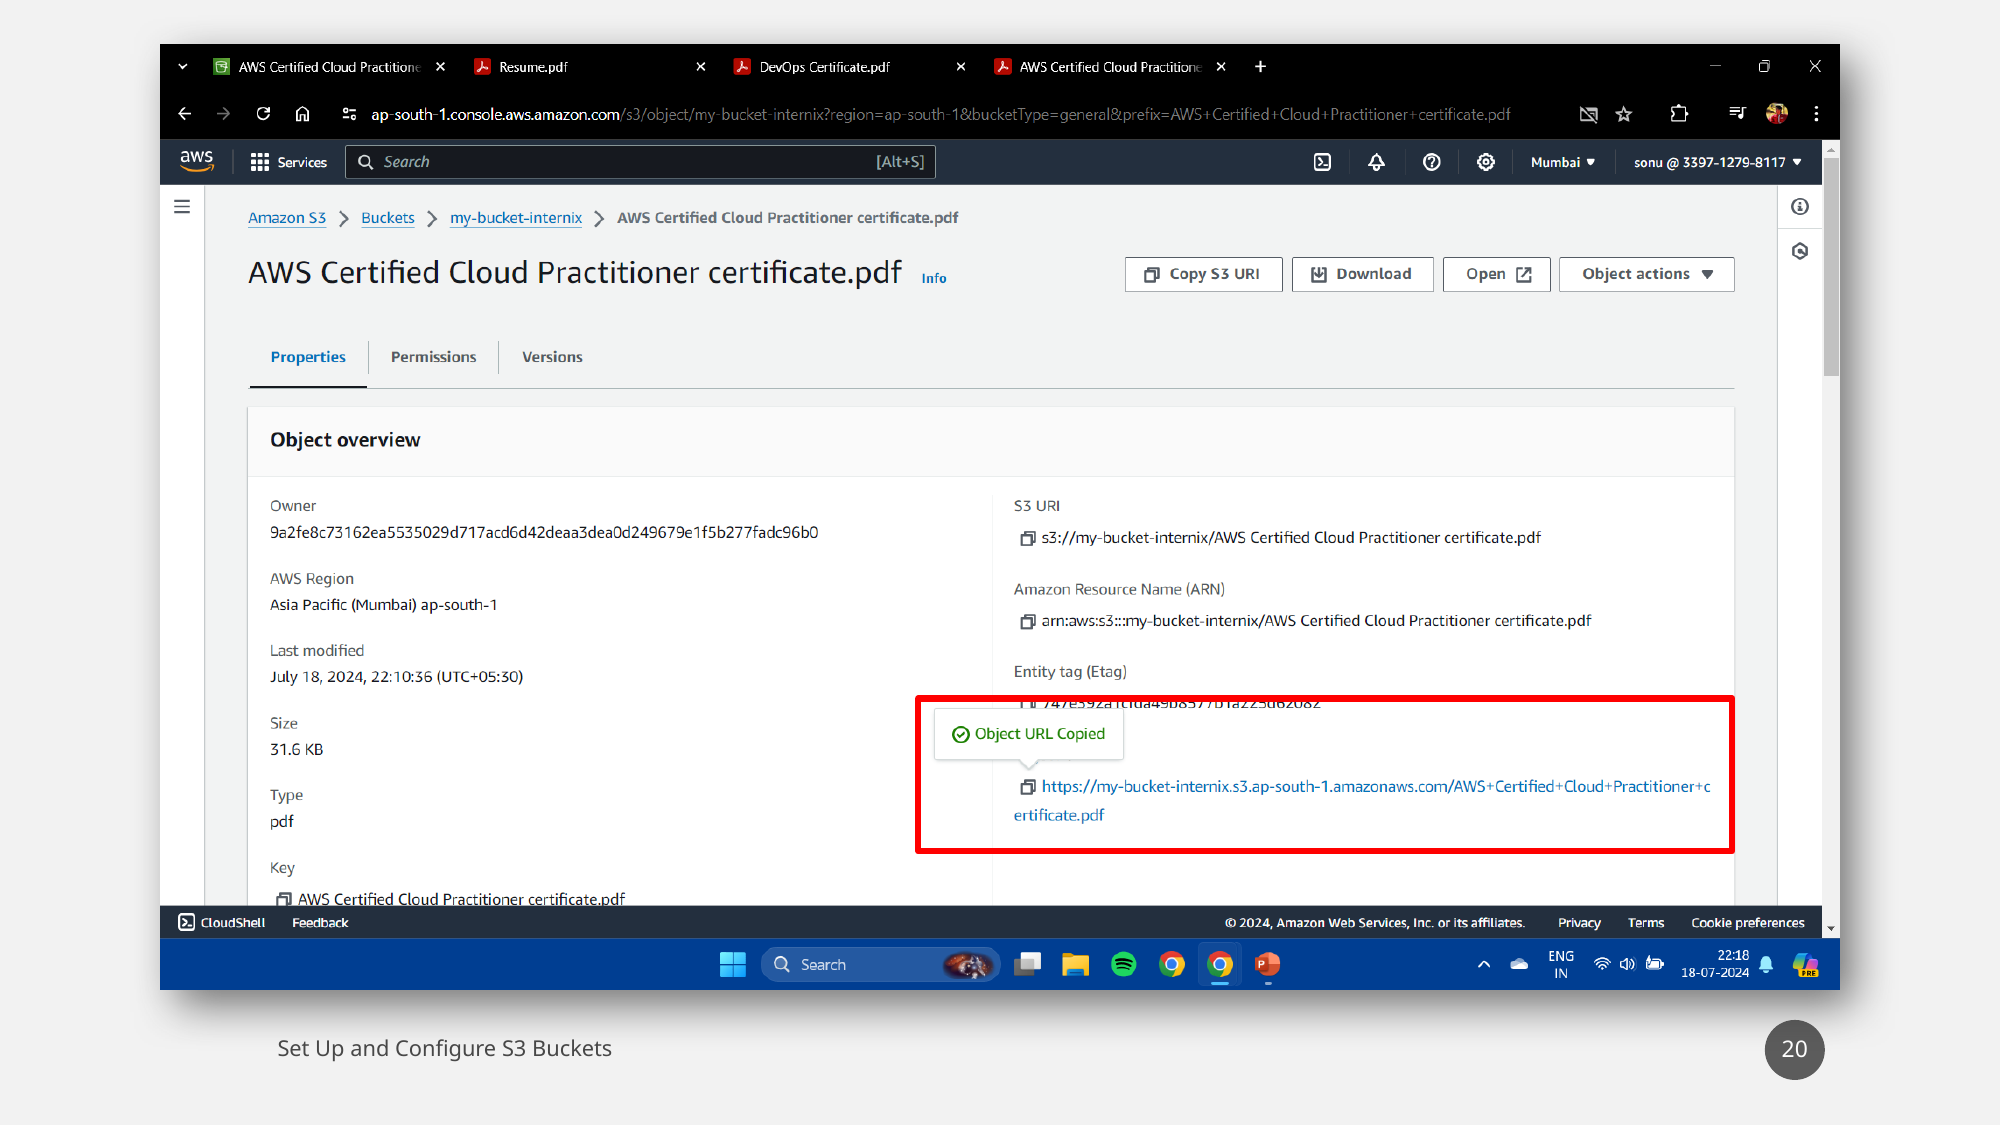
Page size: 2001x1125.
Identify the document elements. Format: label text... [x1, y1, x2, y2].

footer Set Up and Configure S3 Buckets [262, 1039, 1231, 1076]
slide_number 20 [1764, 1039, 1825, 1080]
picture [160, 44, 1840, 990]
